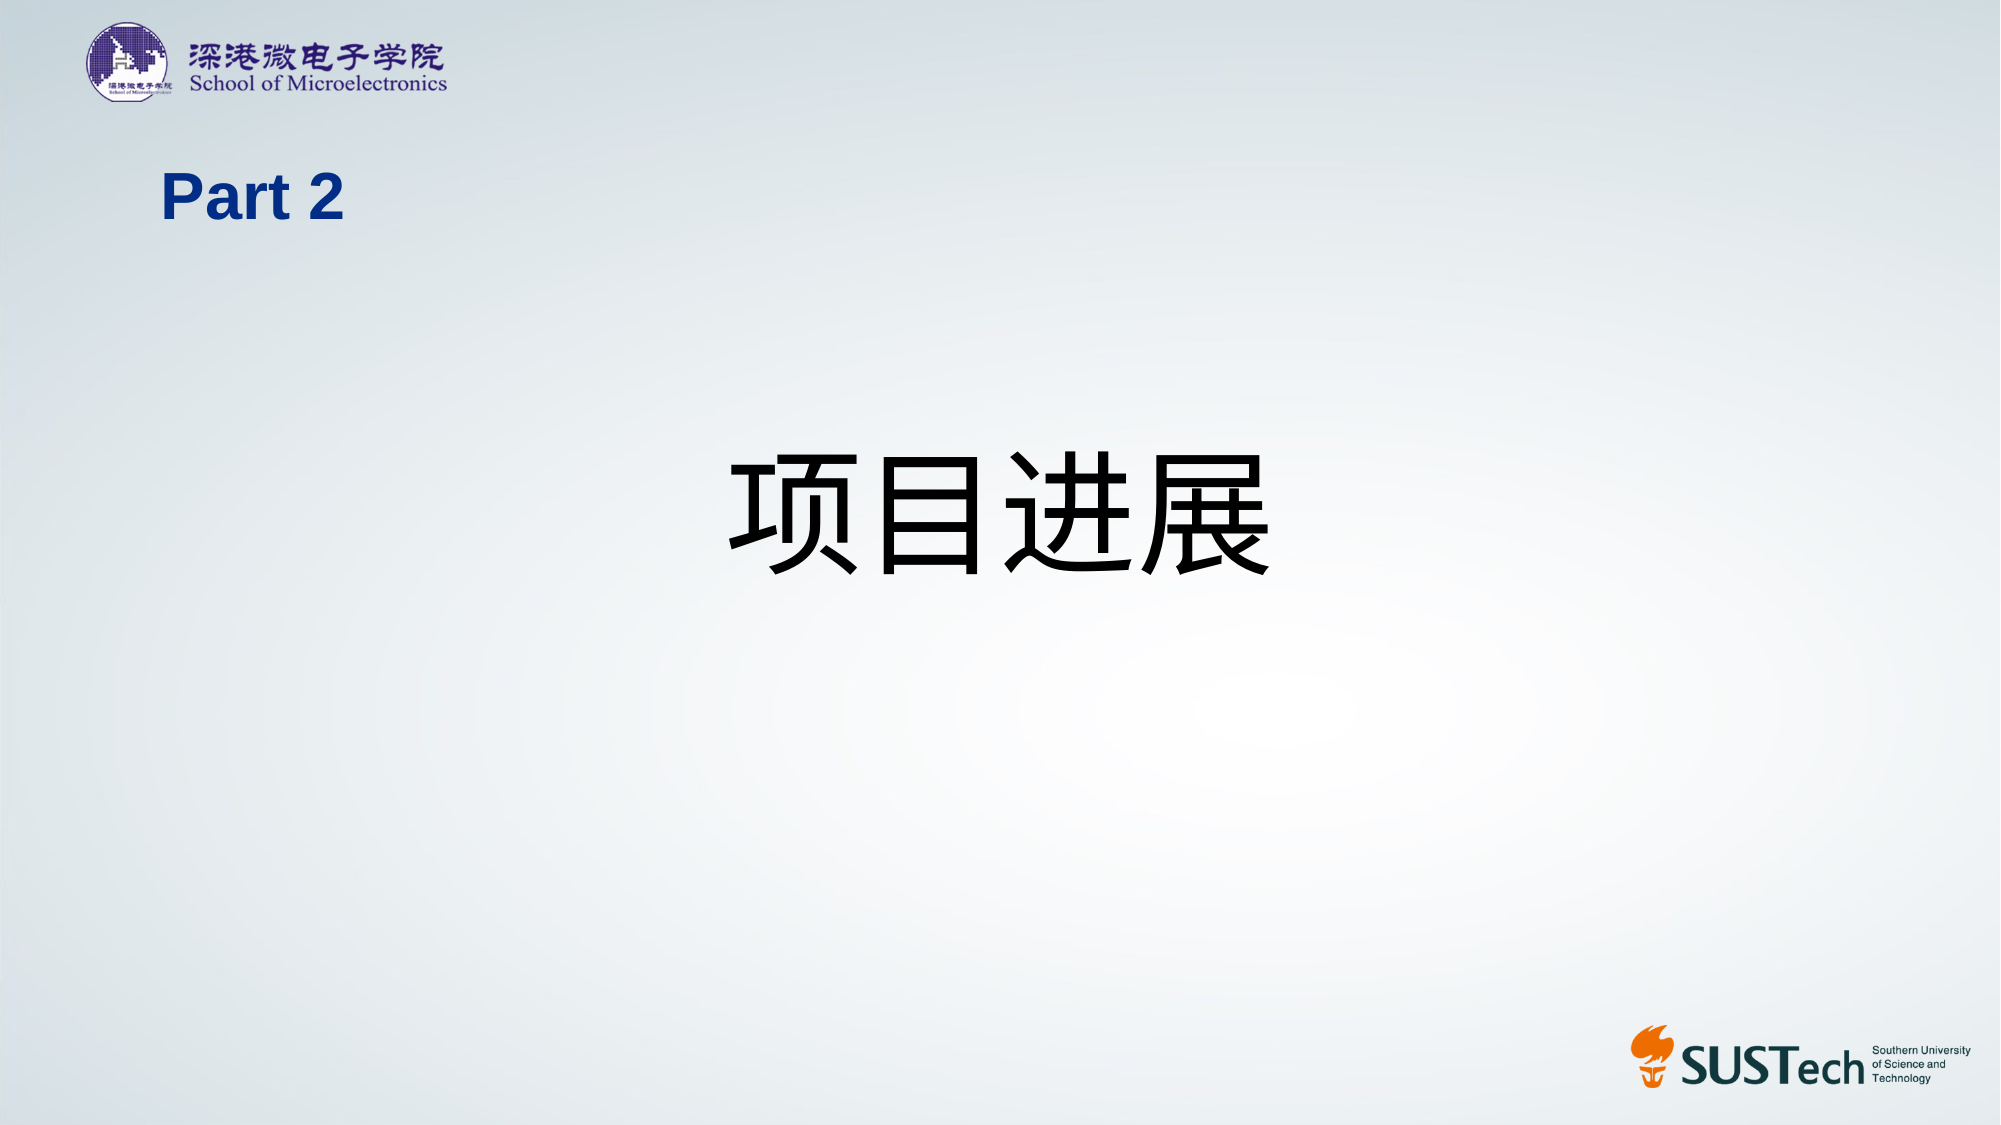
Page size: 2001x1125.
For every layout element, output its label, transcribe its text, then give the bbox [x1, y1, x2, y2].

text_box Part 2 [145, 145, 361, 241]
picture [0, 0, 2001, 1125]
list 项目进展 [137, 438, 1863, 1125]
